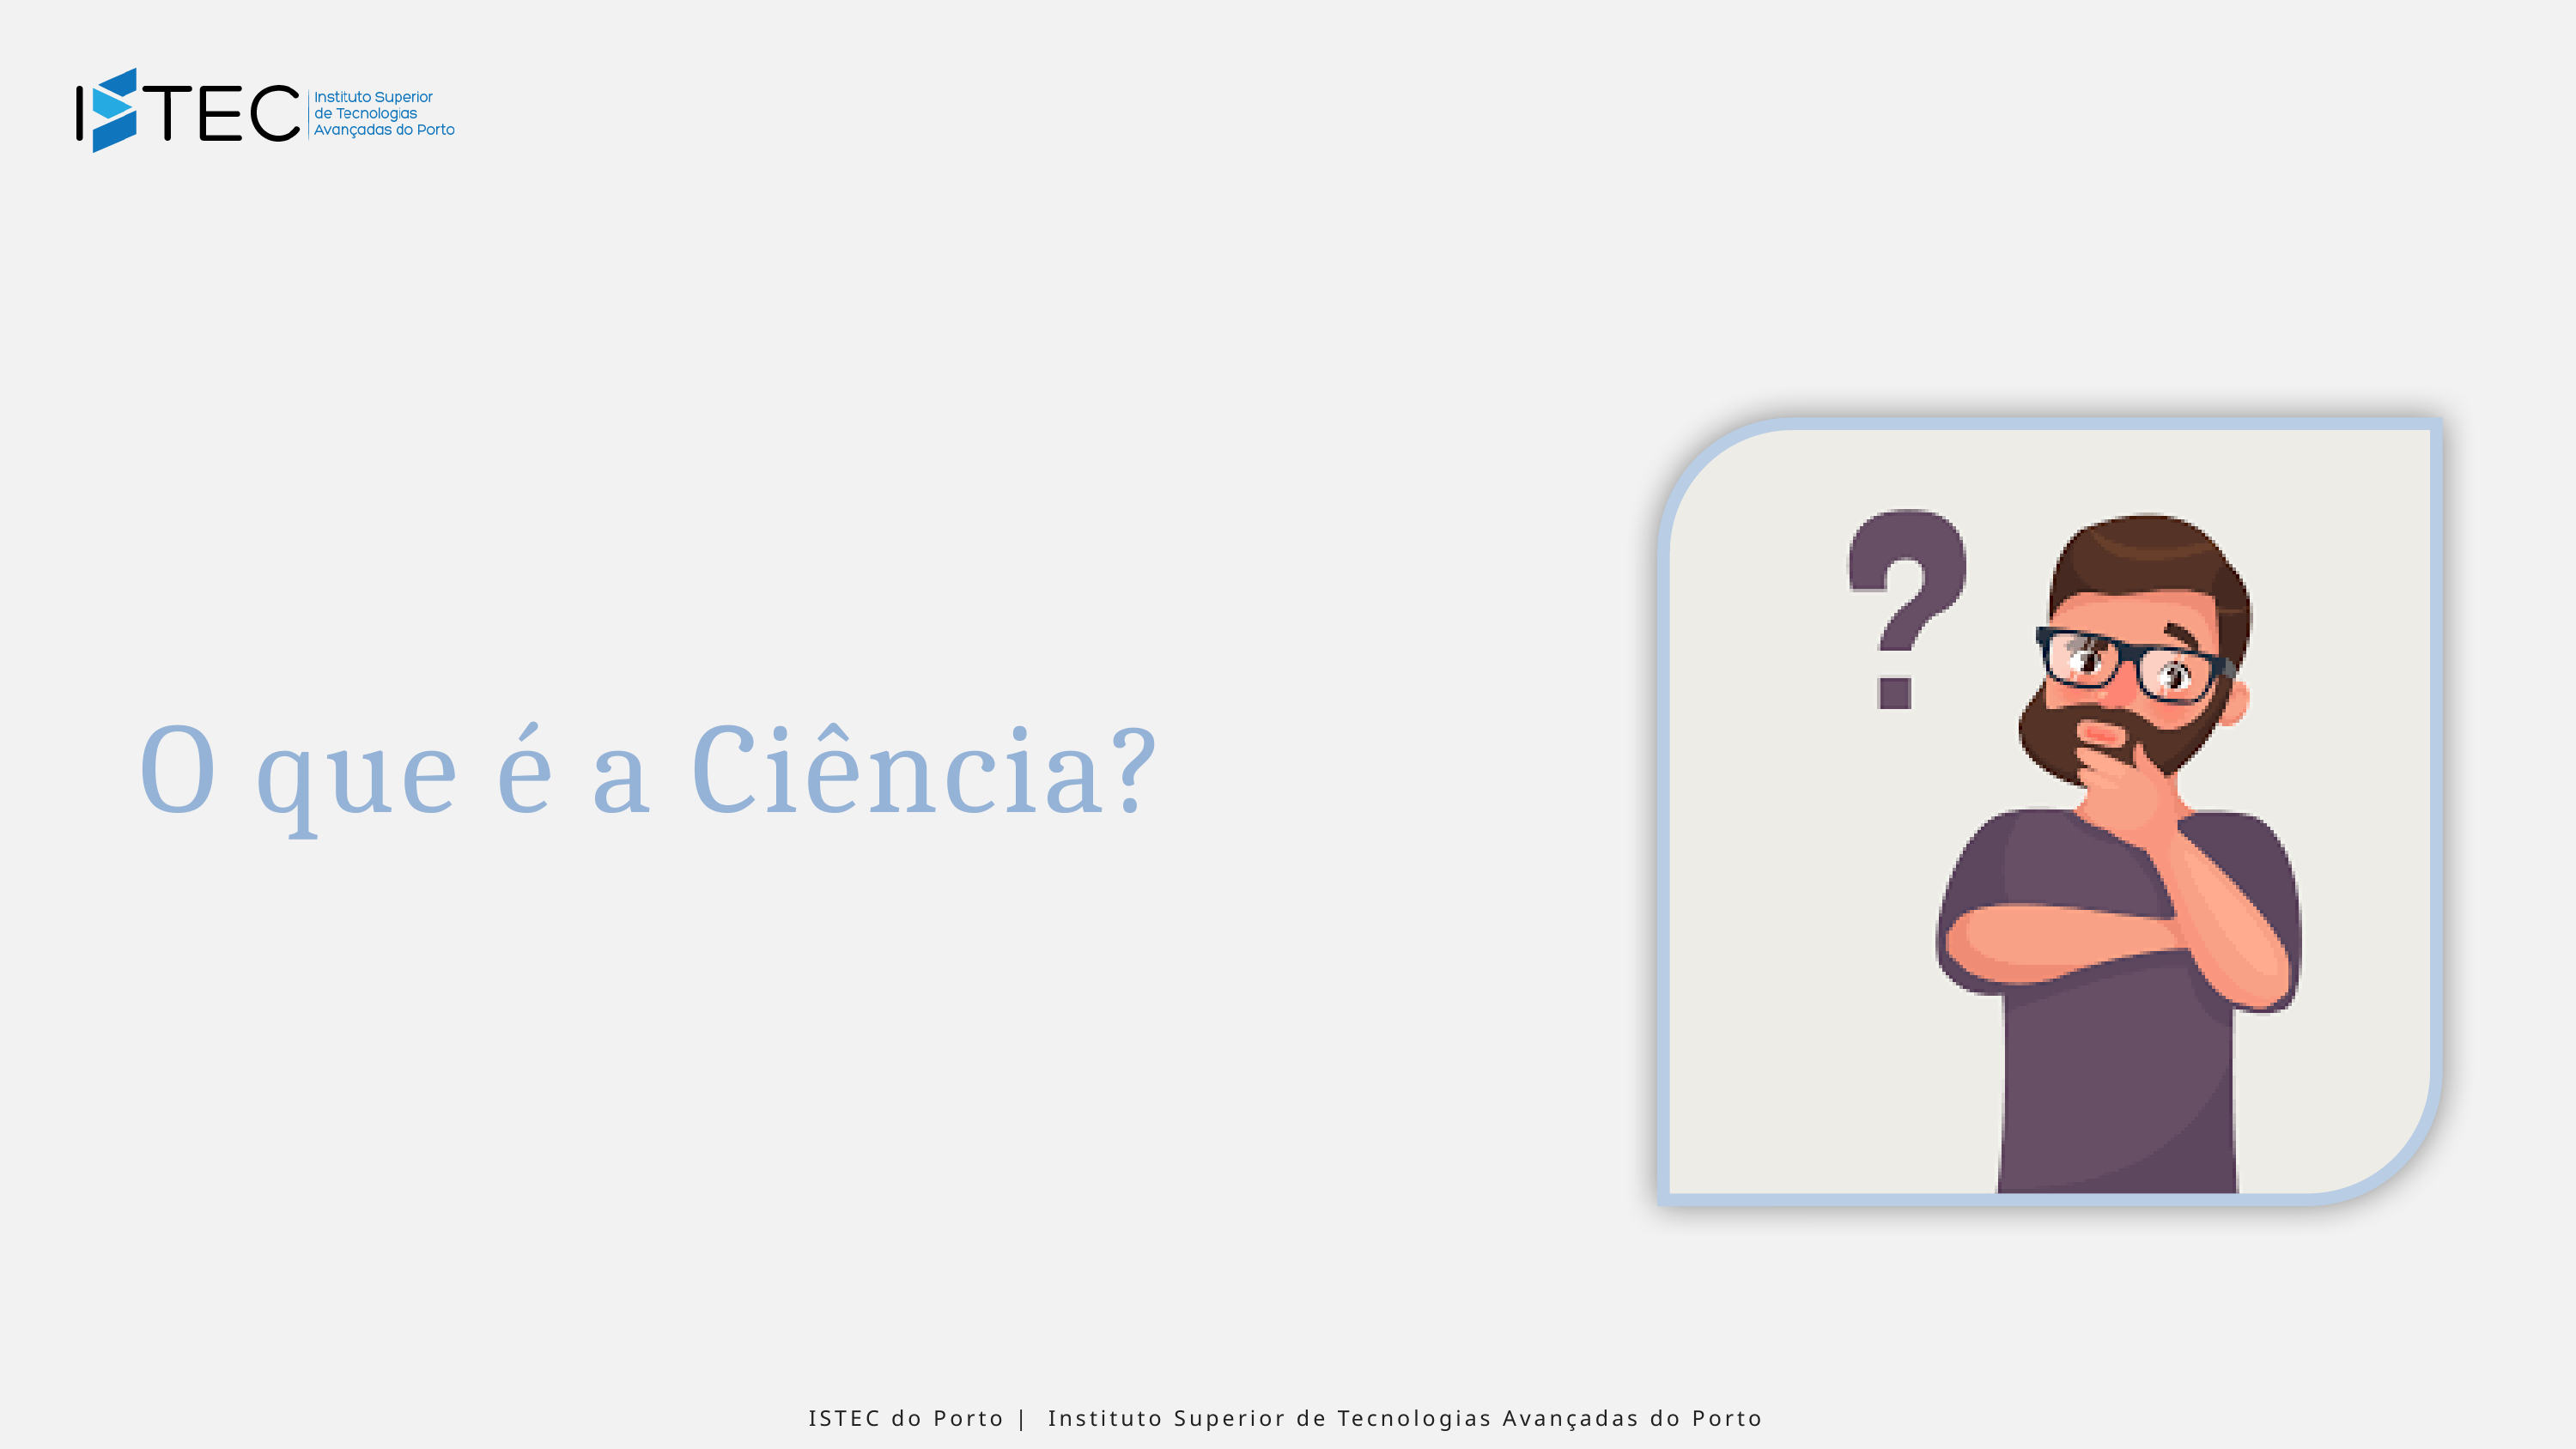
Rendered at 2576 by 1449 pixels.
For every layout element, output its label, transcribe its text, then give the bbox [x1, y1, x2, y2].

text_box ISTEC do Porto | Instituto Superior de Tecnologias Avançadas do Porto [0, 1363, 2574, 1431]
picture [70, 68, 455, 166]
picture [1663, 423, 2437, 1200]
text_box O que é a Ciência? [139, 606, 1610, 839]
